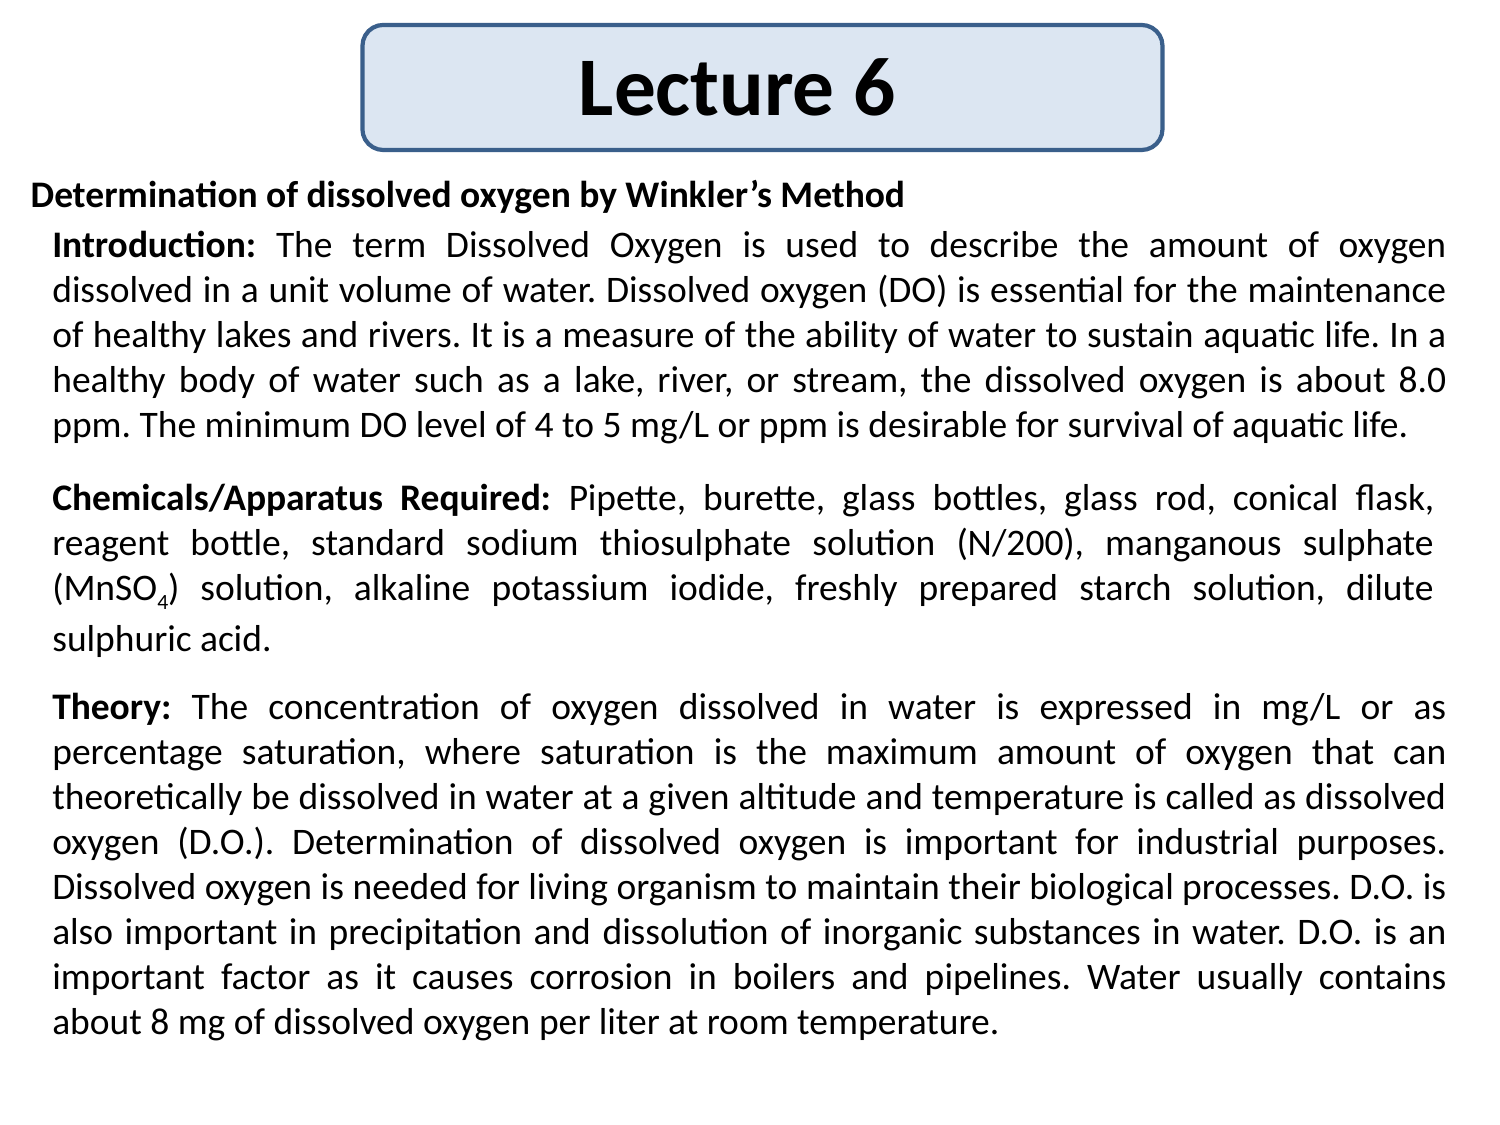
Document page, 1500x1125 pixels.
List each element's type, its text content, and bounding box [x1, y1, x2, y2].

text_box Theory: The concentration of oxygen dissolved in water is expressed in mg/L or as percentage saturation, where saturation is the maximum amount of oxygen that can theoretically be dissolved in water at a given altitude and temperature is called as dissolved oxygen (D.O.). Determination of dissolved oxygen is important for industrial purposes. Dissolved oxygen is needed for living organism to maintain their biological processes. D.O. is also important in precipitation and dissolution of inorganic substances in water. D.O. is an important factor as it causes corrosion in boilers and pipelines. Water usually contains about 8 mg of dissolved oxygen per liter at room temperature. [37, 674, 1463, 1050]
text_box Determination of dissolved oxygen by Winkler’s Method [15, 162, 921, 223]
text_box Introduction: The term Dissolved Oxygen is used to describe the amount of oxygen dissolved in a unit volume of water. Dissolved oxygen (DO) is essential for the maintenance of healthy lakes and rivers. It is a measure of the ability of water to sustain aquatic life. In a healthy body of water such as a lake, river, or stream, the dissolved oxygen is about 8.0 ppm. The minimum DO level of 4 to 5 mg/L or ppm is desirable for survival of aquatic life. [37, 212, 1463, 453]
text_box [360, 22, 1165, 153]
text_box Chemicals/Apparatus Required: Pipette, burette, glass bottles, glass rod, conical flask, reagent bottle, standard sodium thiosulphate solution (N/200), manganous sulphate (MnSO4) solution, alkaline potassium iodide, freshly prepared starch solution, dilute sulphuric acid. [37, 465, 1450, 667]
text_box Lecture 6 [564, 24, 912, 140]
